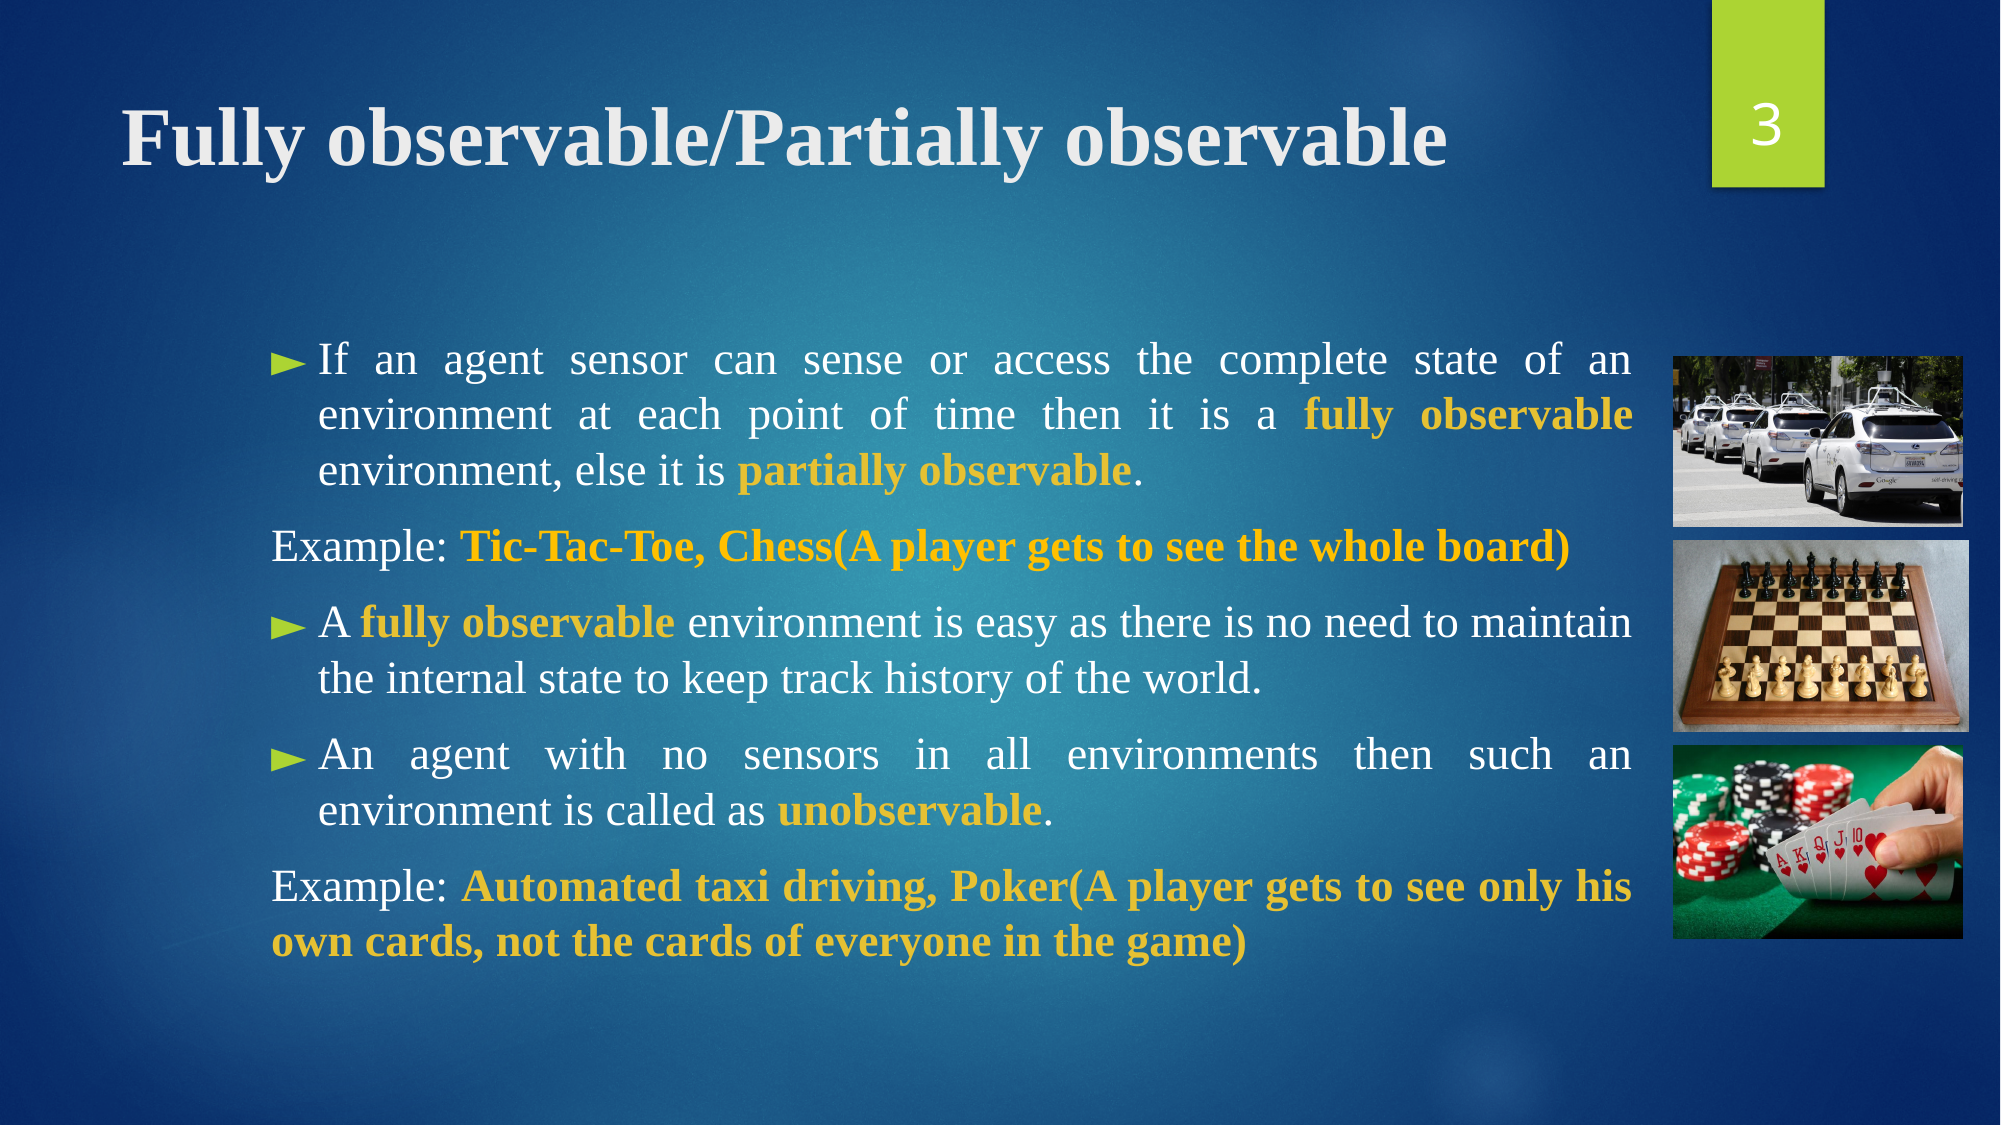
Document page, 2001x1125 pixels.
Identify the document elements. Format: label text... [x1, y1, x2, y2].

list If an agent sensor can sense or access the complete state of an environment at each point of time then it is a fully observable environment, else it is partially observable. Example: Tic-Tac-Toe, Chess(A player gets to see the whole board) A fully observable environment is easy as there is no need to maintain the internal state to keep track history of the world. An agent with no sensors in all environments then such an environment is called as unobservable. Example: Automated taxi driving, Poker(A player gets to see only his own cards, not the cards of everyone in the game) [181, 320, 1649, 1009]
slide_number ‹#› [1698, 48, 1836, 175]
title Fully observable/Partially observable [106, 74, 1649, 304]
picture [0, 0, 2001, 1125]
